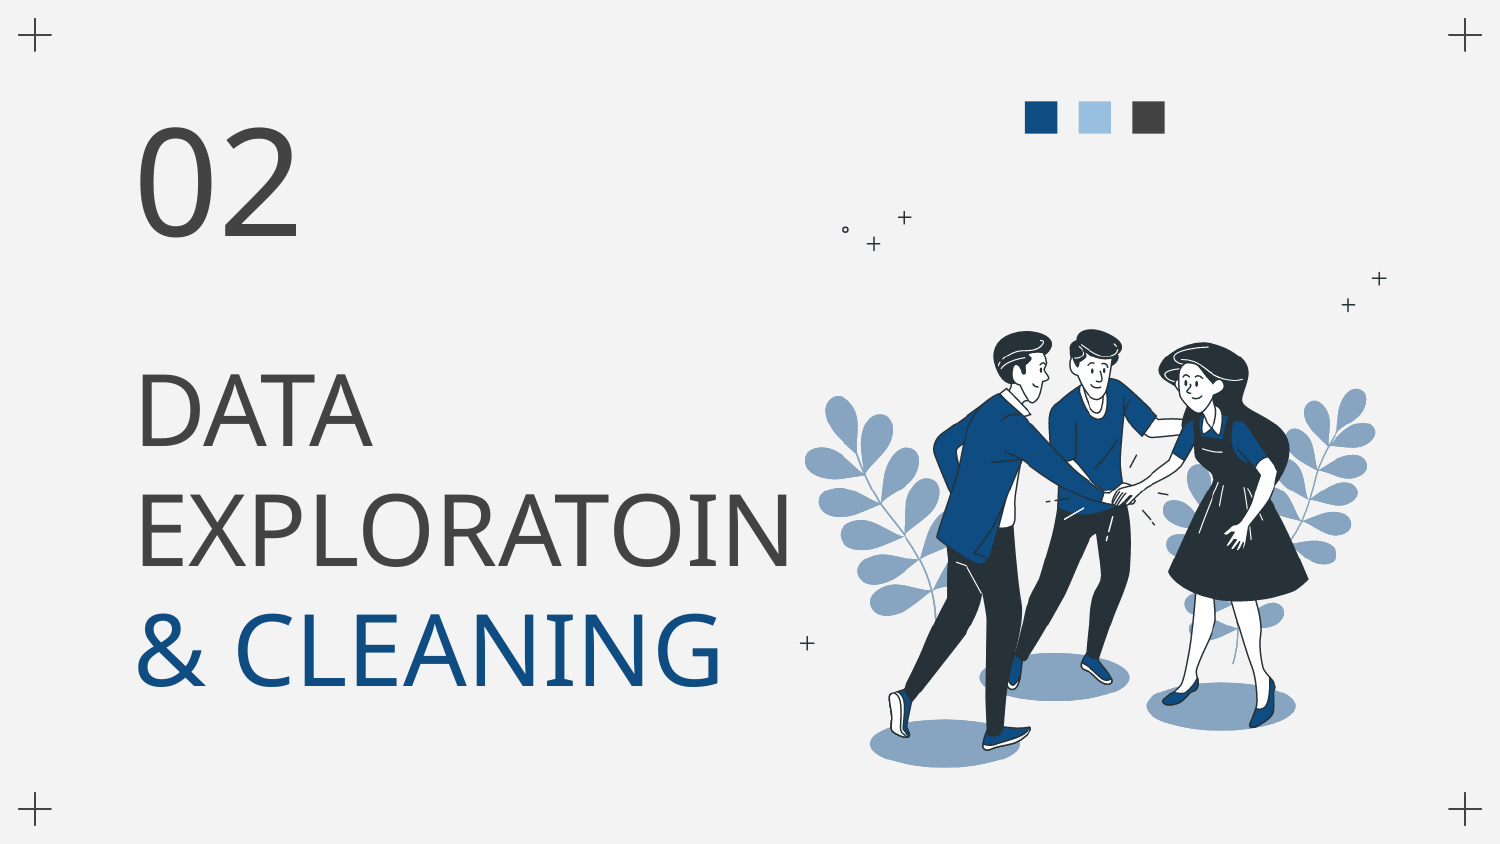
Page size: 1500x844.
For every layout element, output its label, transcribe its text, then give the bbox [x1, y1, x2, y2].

text_box [1024, 101, 1058, 134]
picture [763, 191, 1418, 769]
title 02 [118, 86, 688, 268]
text_box [1078, 101, 1111, 134]
text_box [1132, 101, 1165, 134]
title DATA EXPLORATOIN & CLEANING [118, 439, 757, 722]
